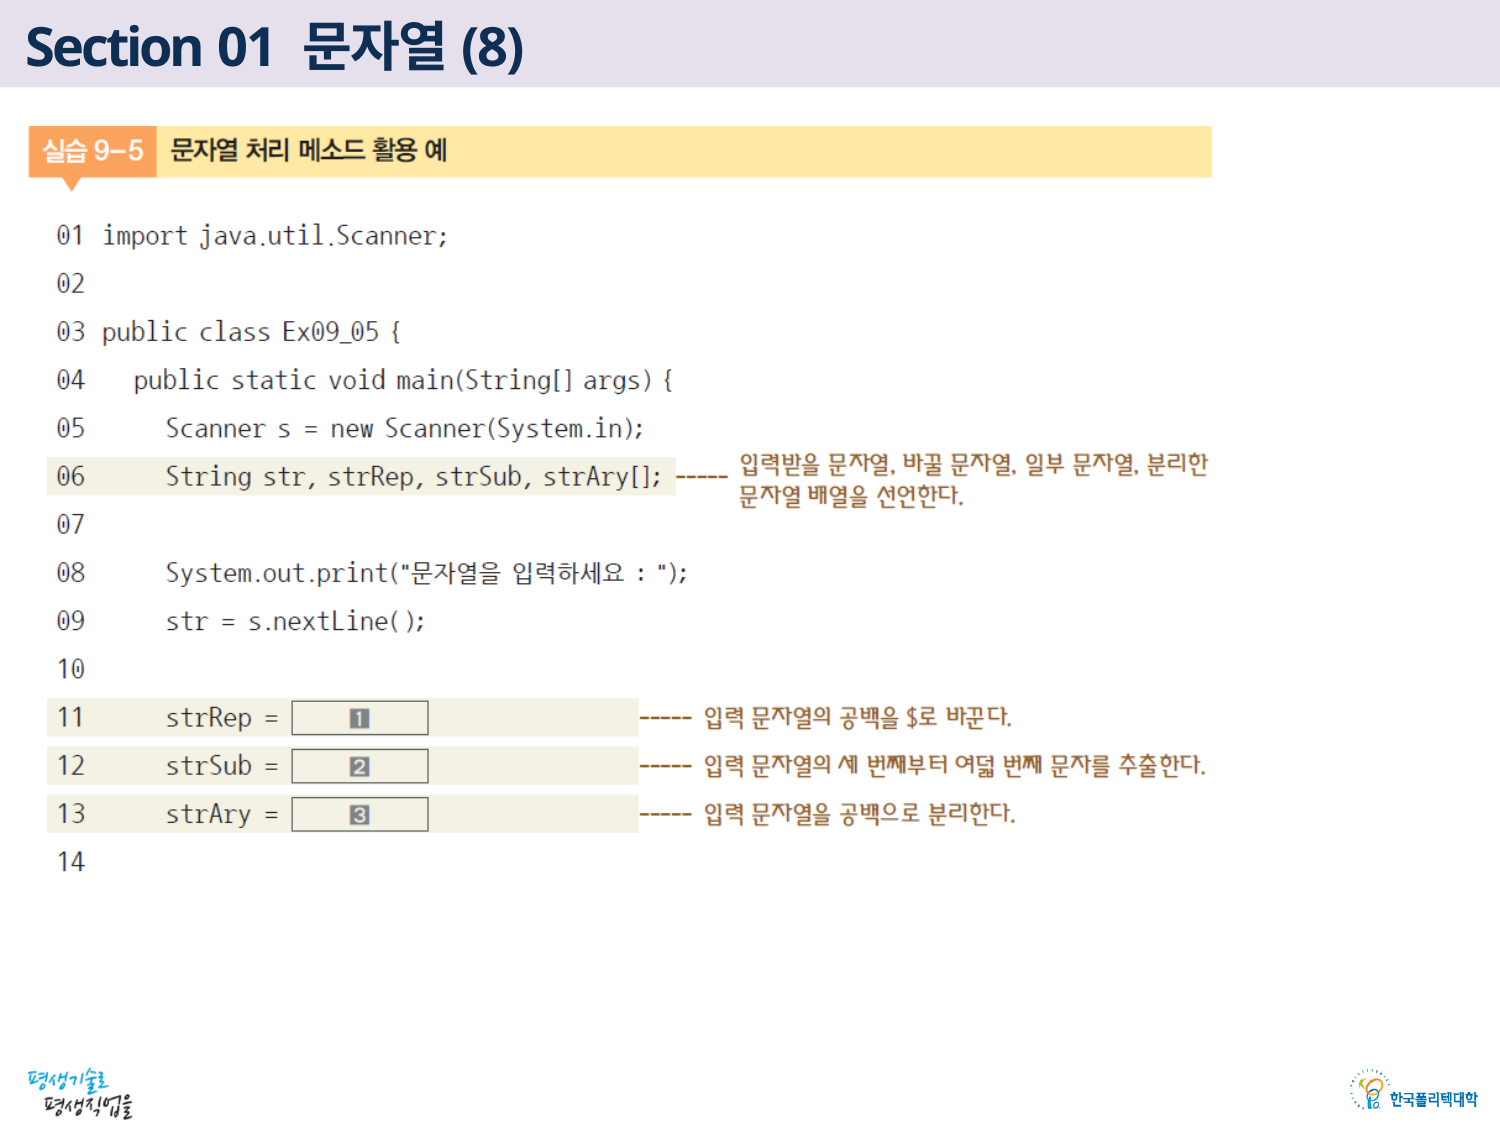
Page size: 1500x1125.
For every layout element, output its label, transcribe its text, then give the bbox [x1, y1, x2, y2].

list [26, 126, 1217, 876]
title Section 01 문자열(8) [10, 5, 1288, 84]
picture [17, 1062, 167, 1122]
picture [1346, 1064, 1481, 1114]
